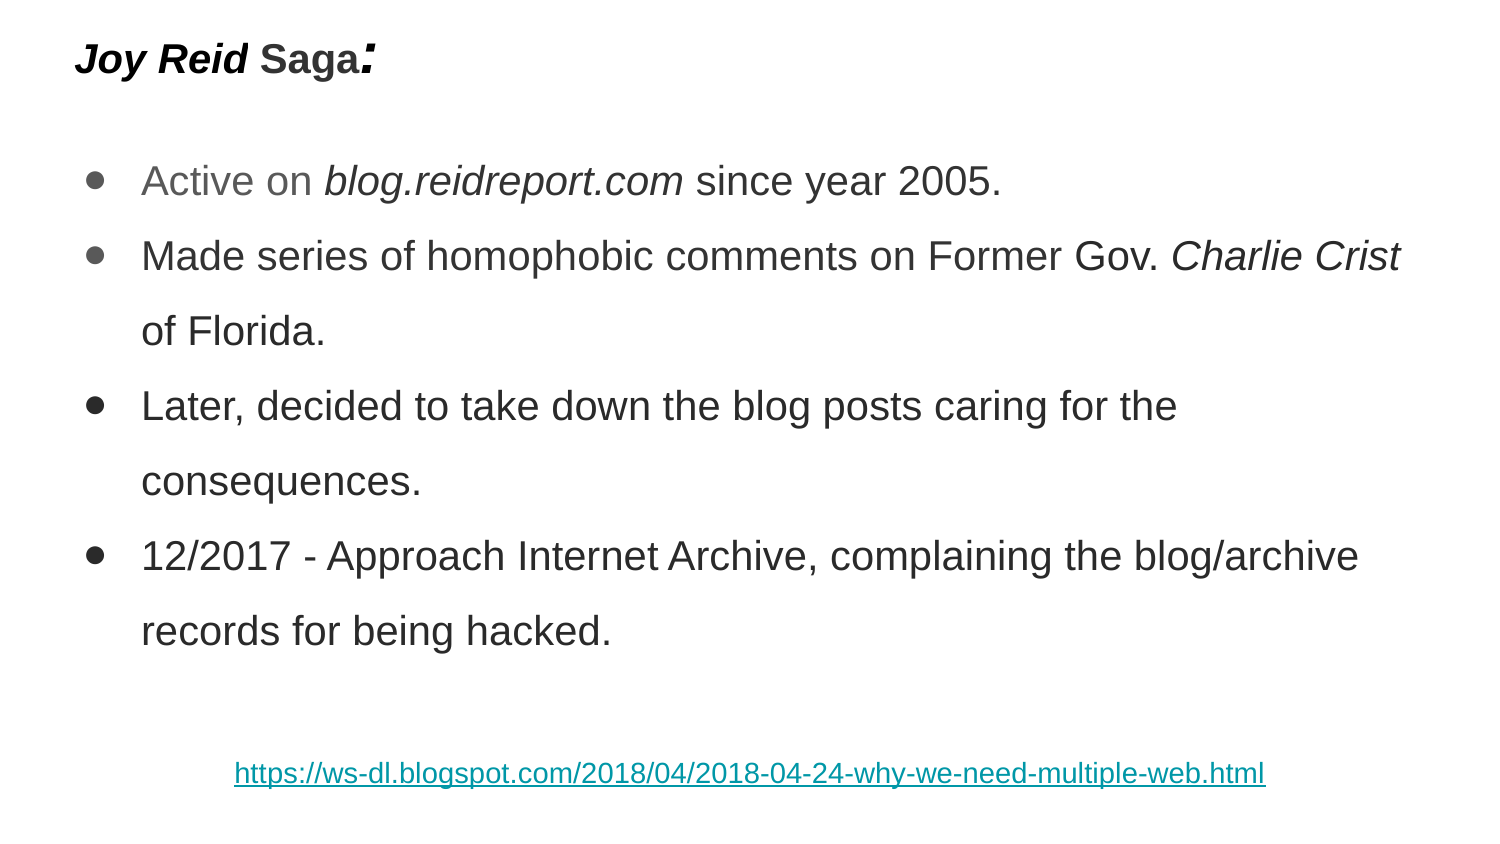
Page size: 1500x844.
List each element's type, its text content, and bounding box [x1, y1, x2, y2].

text_box https://ws-dl.blogspot.com/2018/04/2018-04-24-why-we-need-multiple-web.html [84, 739, 1416, 826]
list Active on blog.reidreport.com since year 2005. Made series of homophobic comments on Former Gov. Charlie Crist of Florida. Later, decided to take down the blog posts caring for the consequences. 12/2017 - Approach Internet Archive, complaining the blog/archive records for being hacked. [51, 113, 1449, 797]
text_box Joy Reid Saga: [59, 0, 1096, 96]
